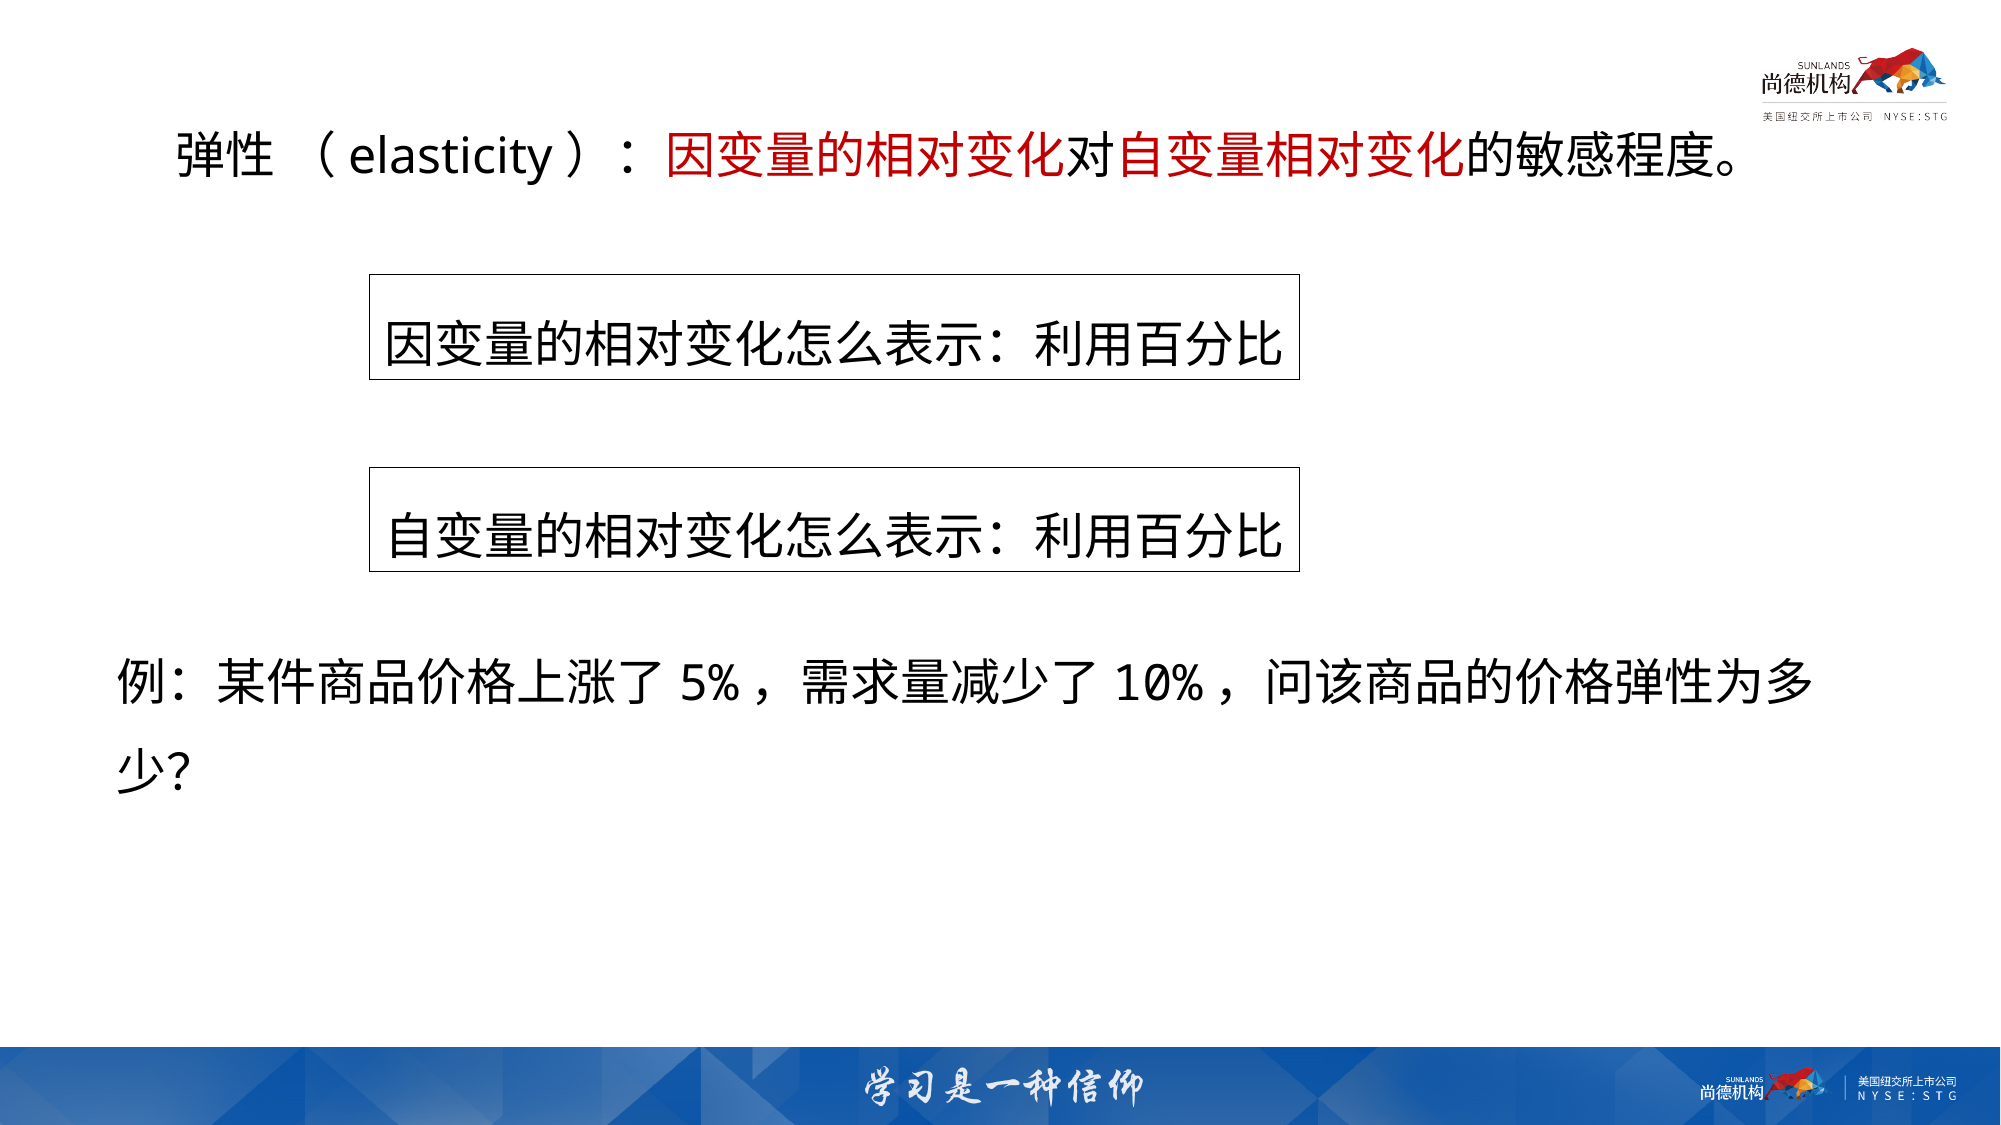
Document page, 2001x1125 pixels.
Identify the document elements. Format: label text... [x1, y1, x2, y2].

text_box 例：某件商品价格上涨了5%，需求量减少了10%，问该商品的价格弹性为多少？ [101, 613, 1899, 809]
text_box 弹性 （elasticity）：因变量的相对变化对自变量相对变化的敏感程度。 [160, 116, 1792, 192]
text_box 自变量的相对变化怎么表示：利用百分比 [369, 467, 1300, 572]
picture [1720, 19, 1989, 150]
picture [0, 1047, 2001, 1125]
text_box 因变量的相对变化怎么表示：利用百分比 [369, 274, 1300, 380]
